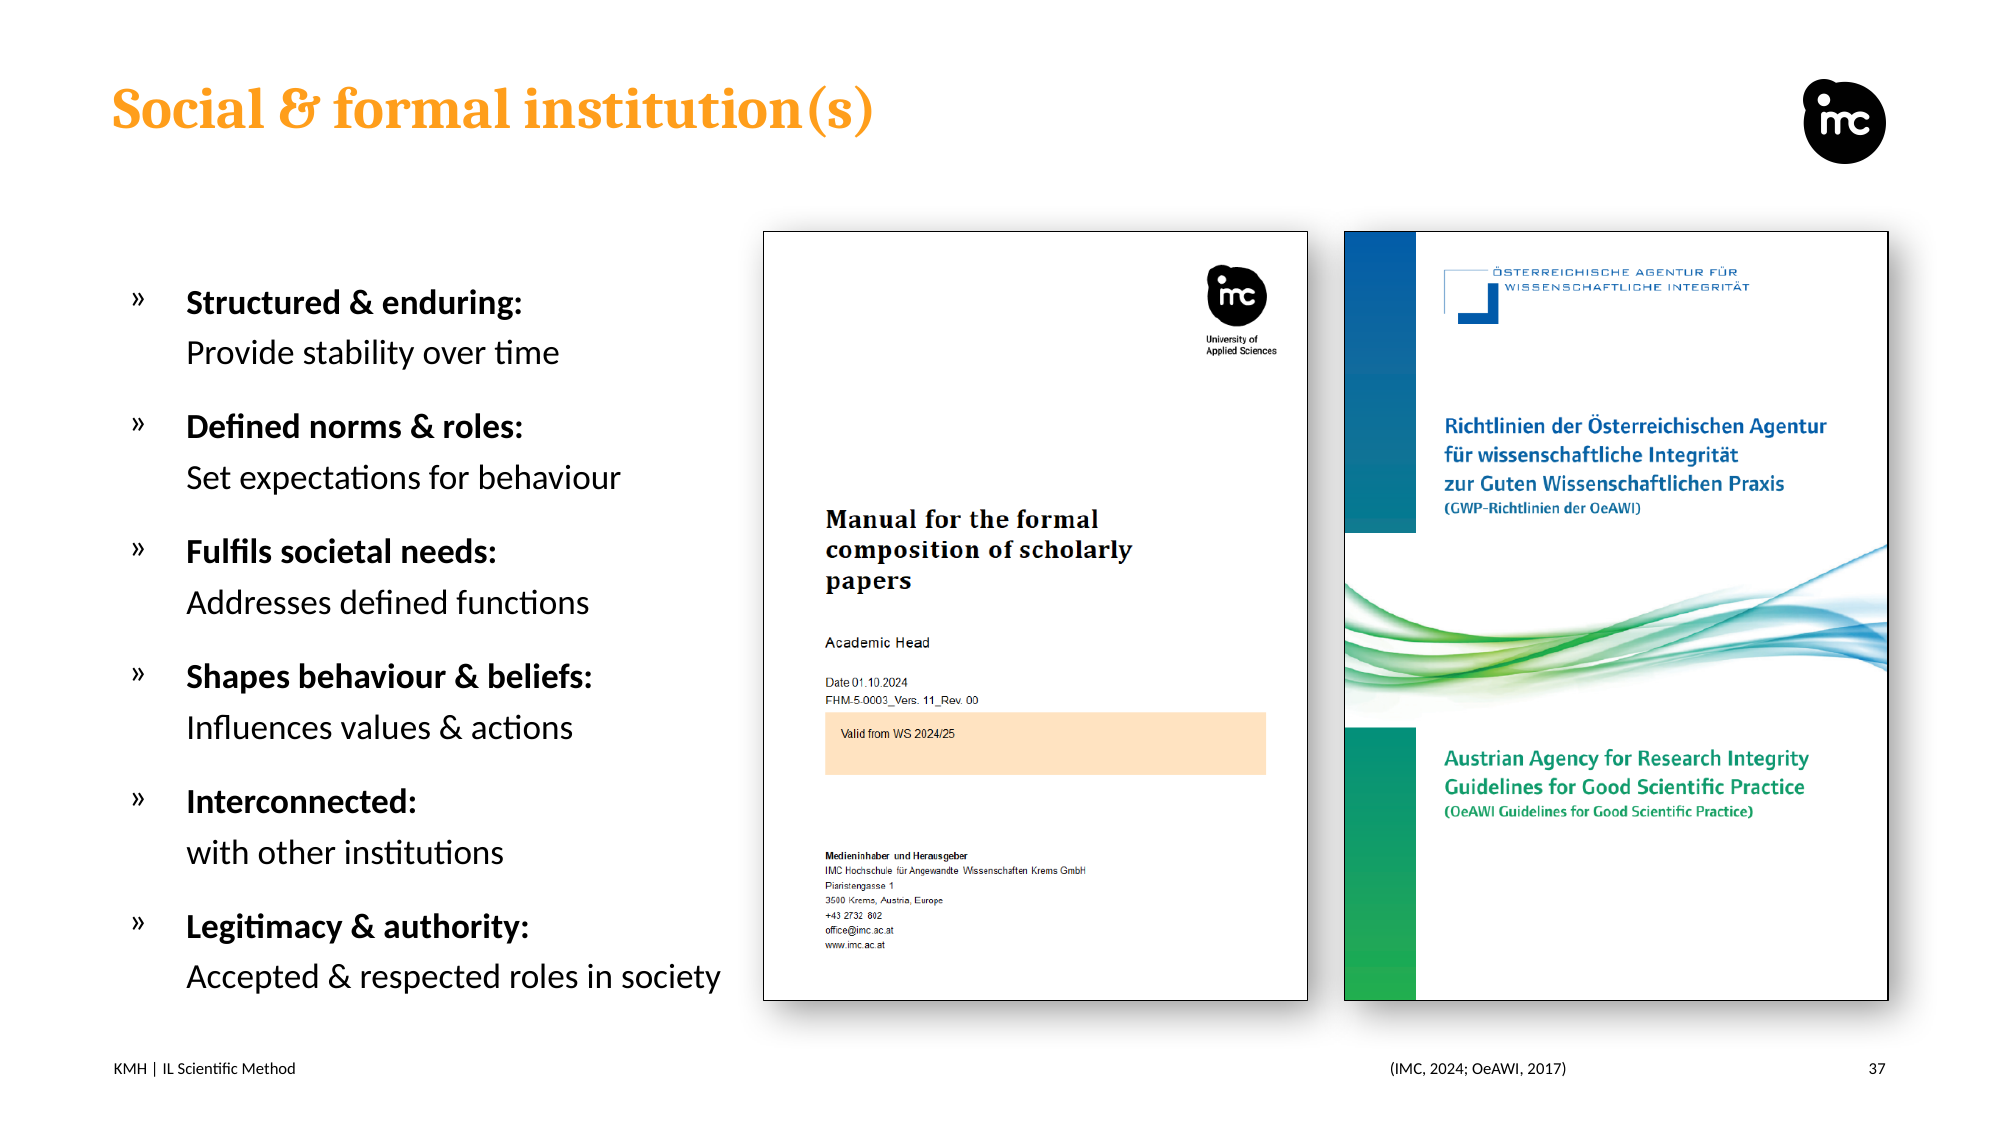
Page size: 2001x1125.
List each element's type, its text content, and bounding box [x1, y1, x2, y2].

footer KMH | IL Scientific Method [114, 1056, 953, 1080]
slide_number 37 [1803, 1056, 1886, 1080]
slide_number (IMC, 2024; OeAWI, 2017) [1177, 1056, 1780, 1080]
title Social & formal institution(s) [114, 78, 1579, 209]
list Structured & enduring: Provide stability over time Defined norms & roles: Set expectations for behaviour Fulfils societal needs: Addresses defined functions Shapes behaviour & beliefs: Influences values & actions Interconnected: with other institutions Legitimacy & authority: Accepted & respected roles in society [114, 255, 755, 1012]
picture [1344, 231, 1888, 1000]
picture [1803, 79, 1886, 164]
picture [763, 231, 1307, 1000]
